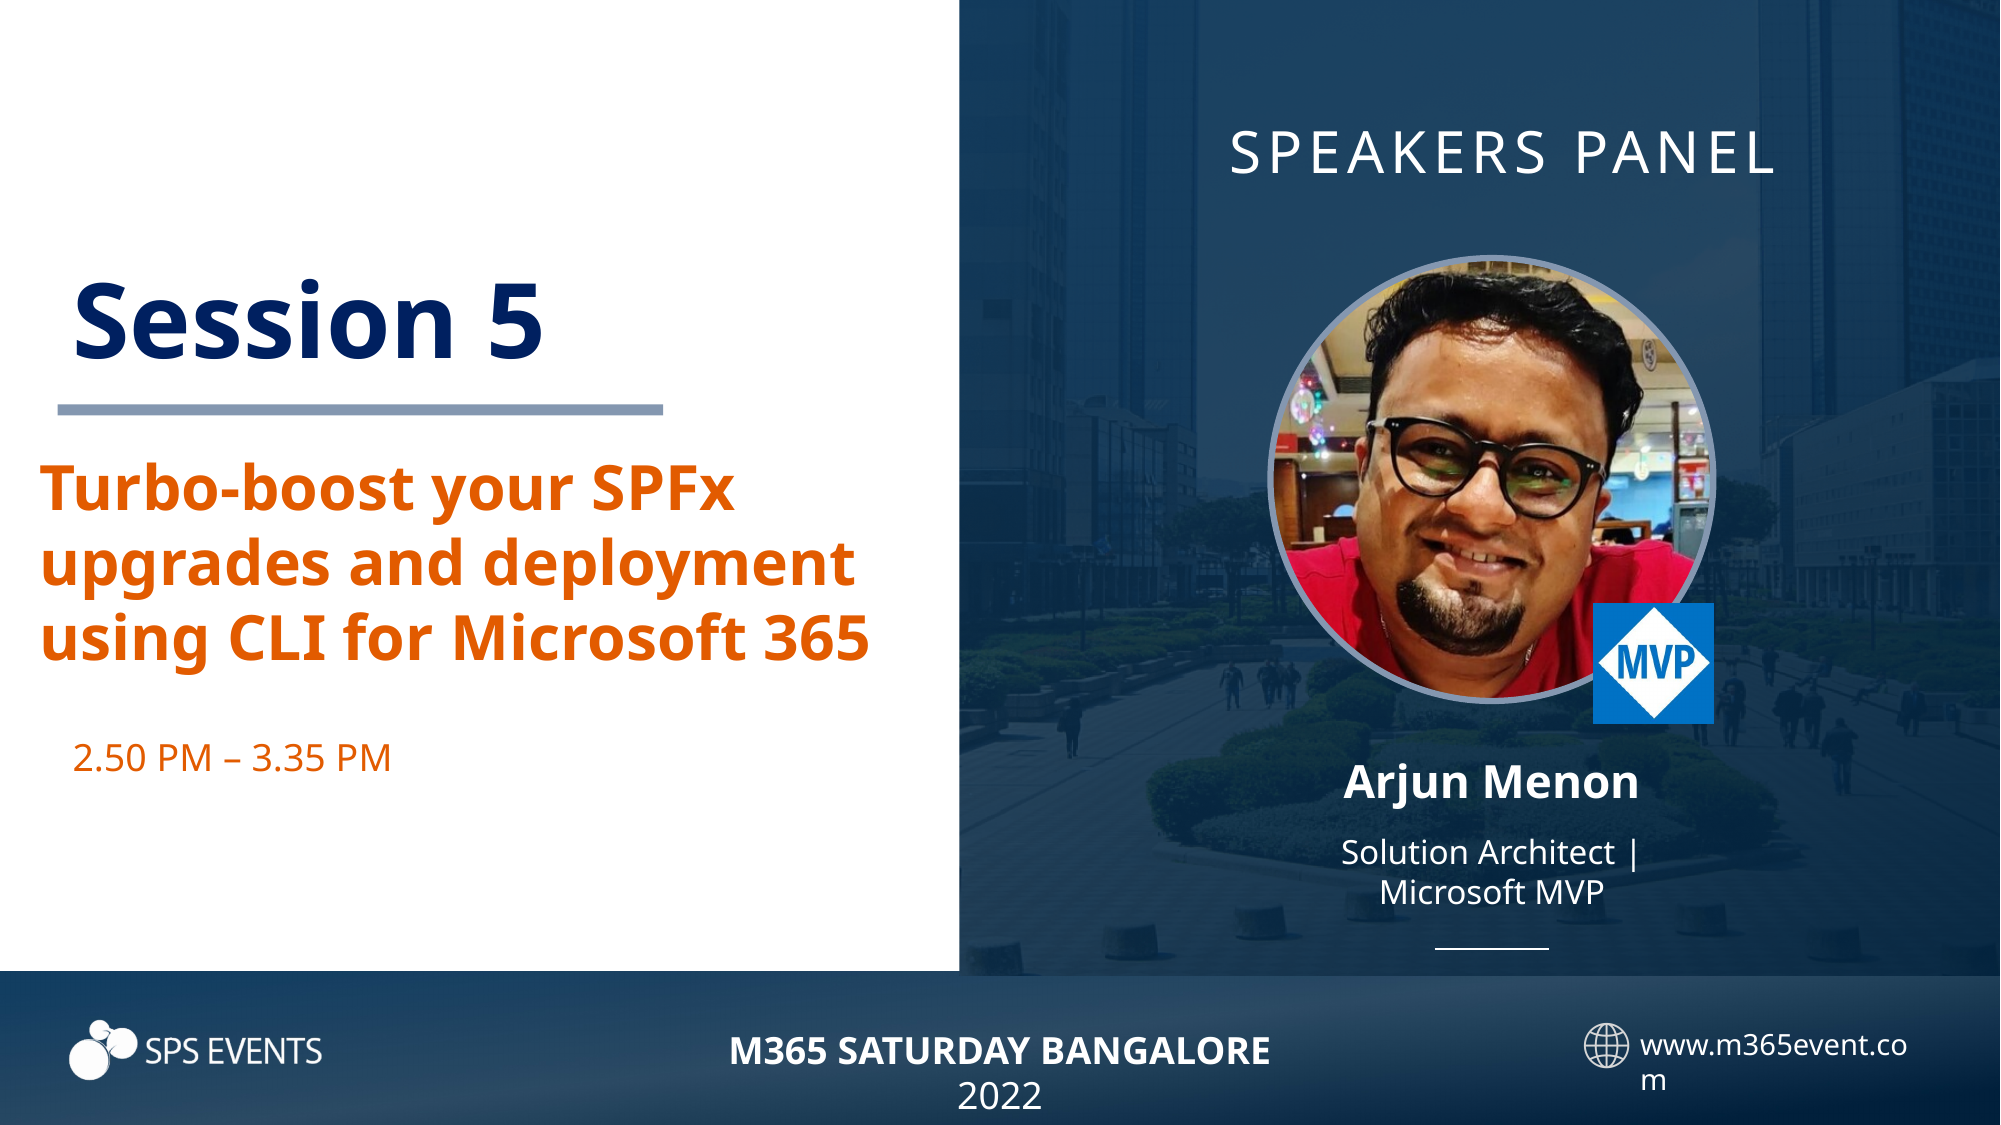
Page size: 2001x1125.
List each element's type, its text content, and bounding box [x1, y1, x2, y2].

text_box 2.50 PM – 3.35 PM [57, 702, 941, 812]
text_box Turbo-boost your SPFx upgrades and deployment using CLI for Microsoft 365 [24, 440, 908, 550]
text_box [57, 403, 664, 416]
picture [0, 0, 2000, 1125]
title SPEAKERS PANEL [1176, 86, 1829, 186]
text_box Session 5 [57, 61, 908, 380]
text_box Solution Architect | Microsoft MVP [1266, 823, 1718, 937]
text_box Arjun Menon [1256, 745, 1728, 812]
